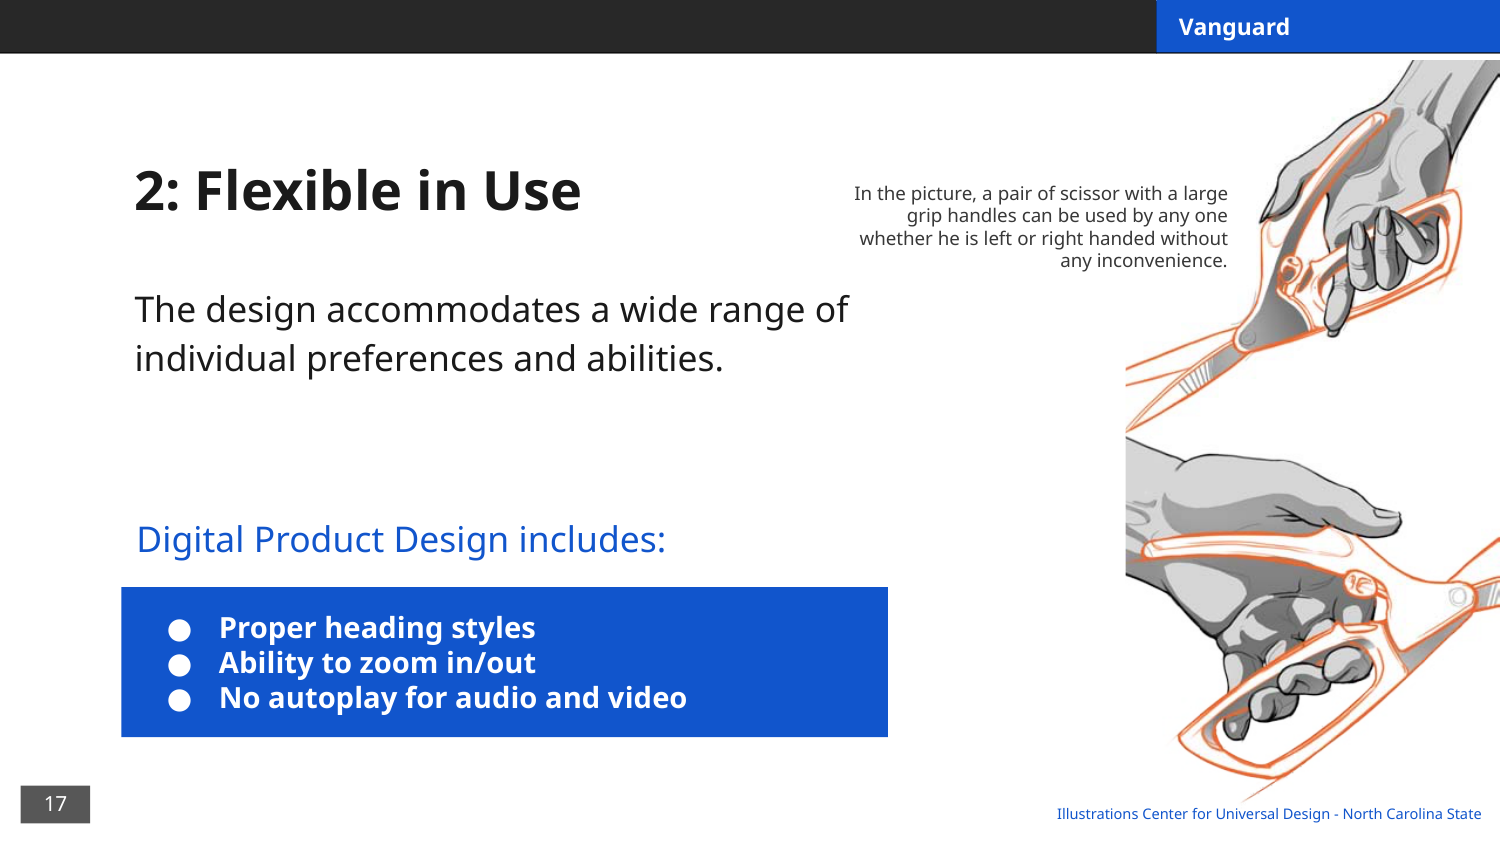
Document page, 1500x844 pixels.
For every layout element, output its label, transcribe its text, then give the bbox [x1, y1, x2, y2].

text_box In the picture, a pair of scissor with a large grip handles can be used by any one whether he is left or right handed without any inconvenience. [829, 94, 1120, 287]
text_box Proper heading styles Ability to zoom in/out No autoplay for audio and video [121, 588, 888, 738]
picture [1125, 59, 1500, 810]
title 2: Flexible in Use [119, 141, 829, 230]
slide_number ‹#› [20, 785, 91, 824]
list Digital Product Design includes: [121, 496, 888, 588]
list The design accommodates a wide range of individual preferences and abilities. [119, 266, 887, 637]
text_box Illustrations Center for Universal Design - North Carolina State [353, 798, 1482, 829]
